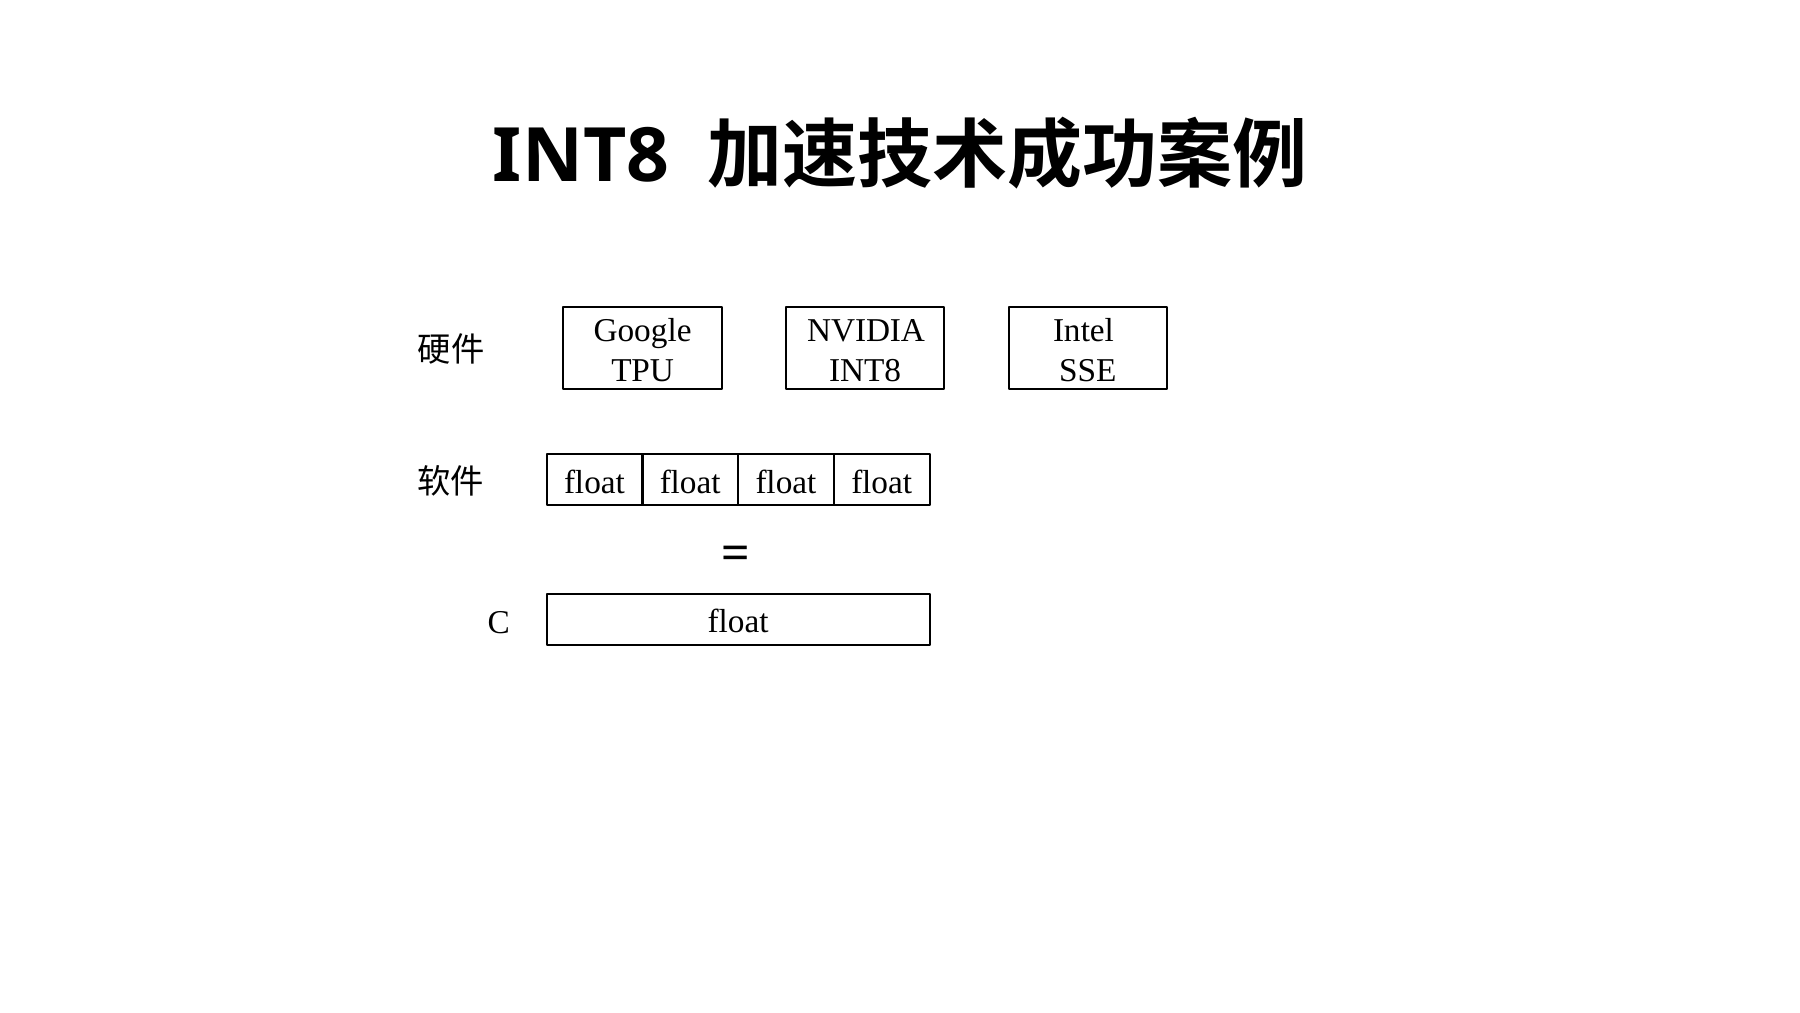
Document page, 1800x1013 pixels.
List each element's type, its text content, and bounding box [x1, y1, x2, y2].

text_box NVIDIA INT8 [784, 305, 946, 391]
text_box float [832, 452, 932, 507]
text_box C [449, 592, 549, 648]
text_box float [545, 452, 640, 507]
title INT8 加速技术成功案例 [81, 108, 1719, 206]
text_box float [640, 452, 736, 507]
text_box float [549, 592, 932, 647]
text_box 软件 [391, 452, 510, 507]
text_box Google TPU [561, 305, 724, 391]
text_box 硬件 [387, 320, 515, 376]
text_box = [686, 522, 785, 577]
text_box Intel SSE [1007, 305, 1169, 391]
text_box float [736, 452, 832, 507]
